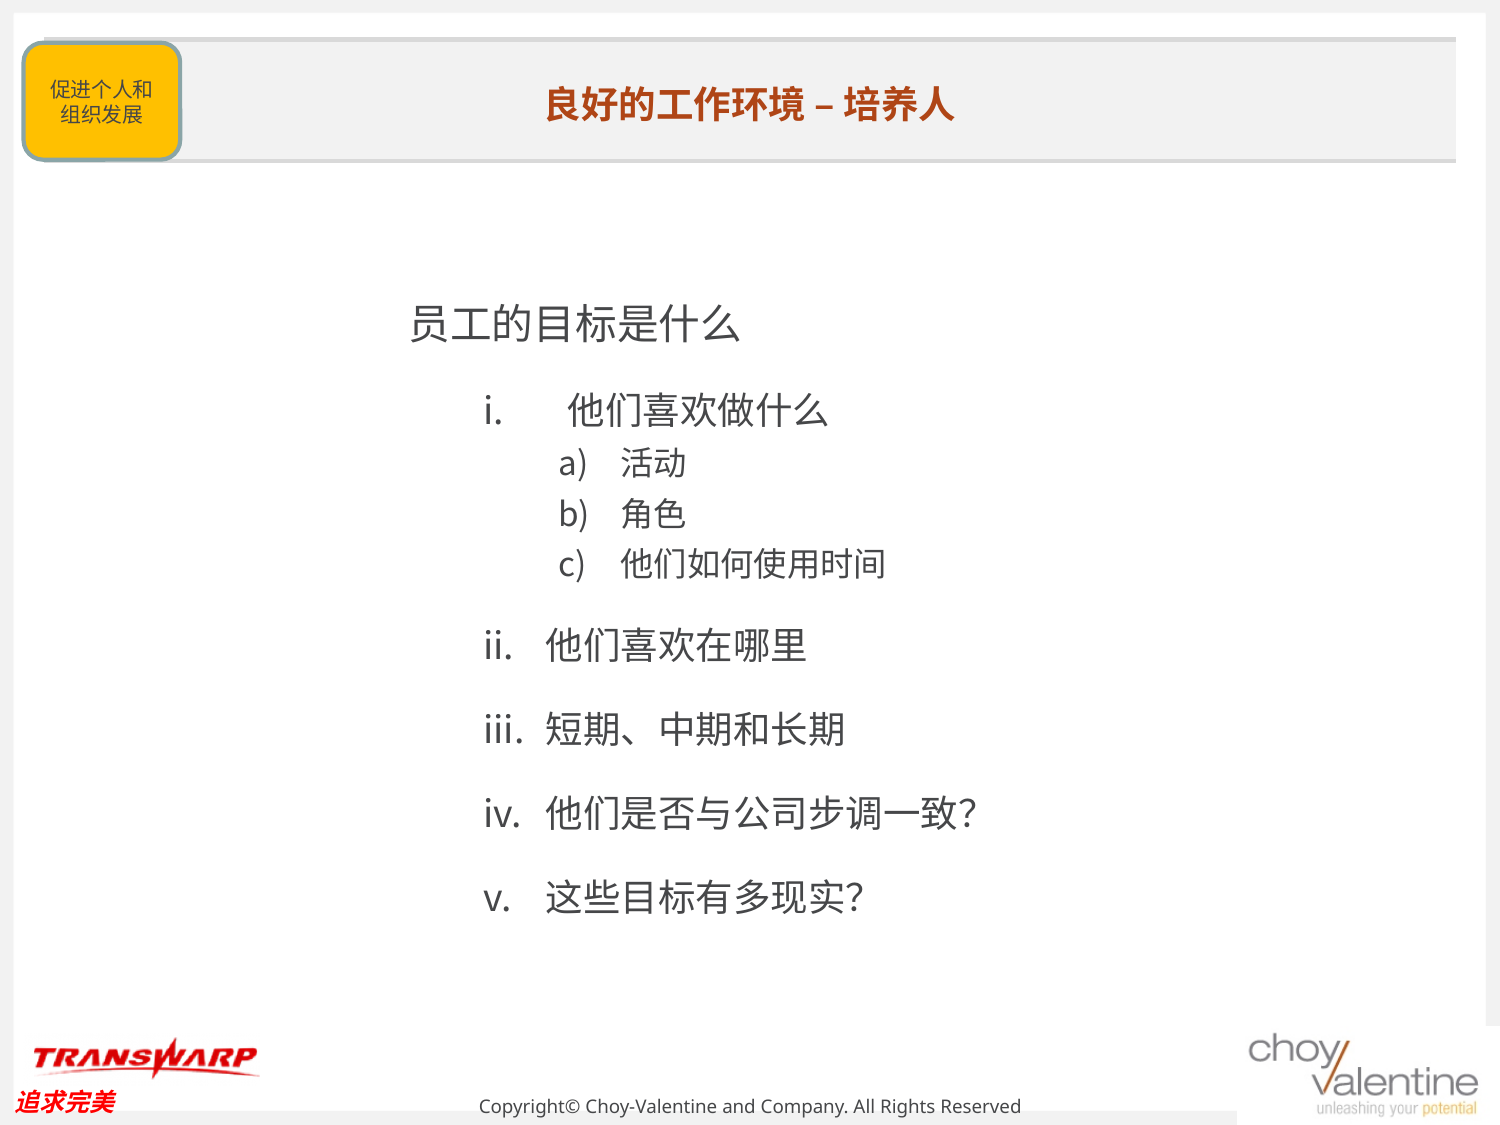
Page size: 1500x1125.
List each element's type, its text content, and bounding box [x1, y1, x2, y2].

title 良好的工作环境 – 培养人 [49, 44, 1451, 163]
text_box 员工的目标是什么 他们喜欢做什么 活动 角色 他们如何使用时间 他们喜欢在哪里 短期、中期和长期 他们是否与公司步调一致？ 这些目标有多现实？ [318, 255, 1182, 941]
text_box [0, 1033, 331, 1125]
text_box 促进个人和组织发展 [21, 40, 183, 162]
picture [0, 0, 1500, 1125]
